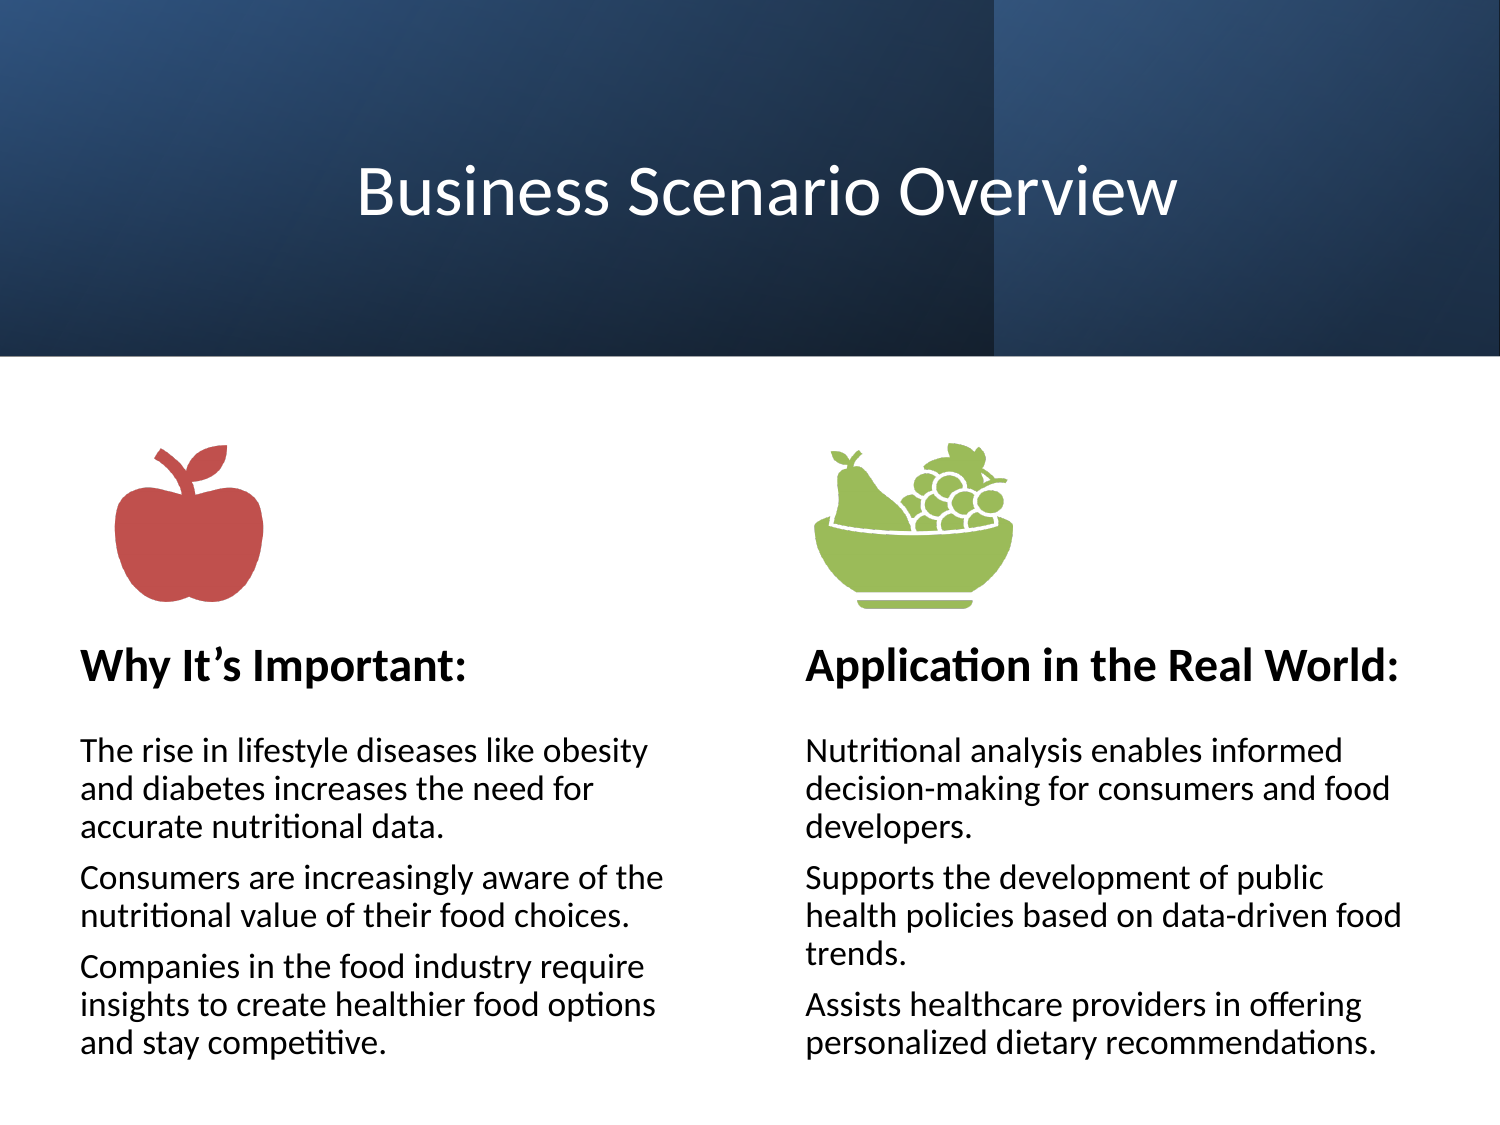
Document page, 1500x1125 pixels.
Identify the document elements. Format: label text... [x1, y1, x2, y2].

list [78, 428, 1424, 1035]
text_box [0, 358, 1500, 1125]
title Business Scenario Overview [170, 57, 1366, 316]
text_box [0, 0, 1500, 358]
